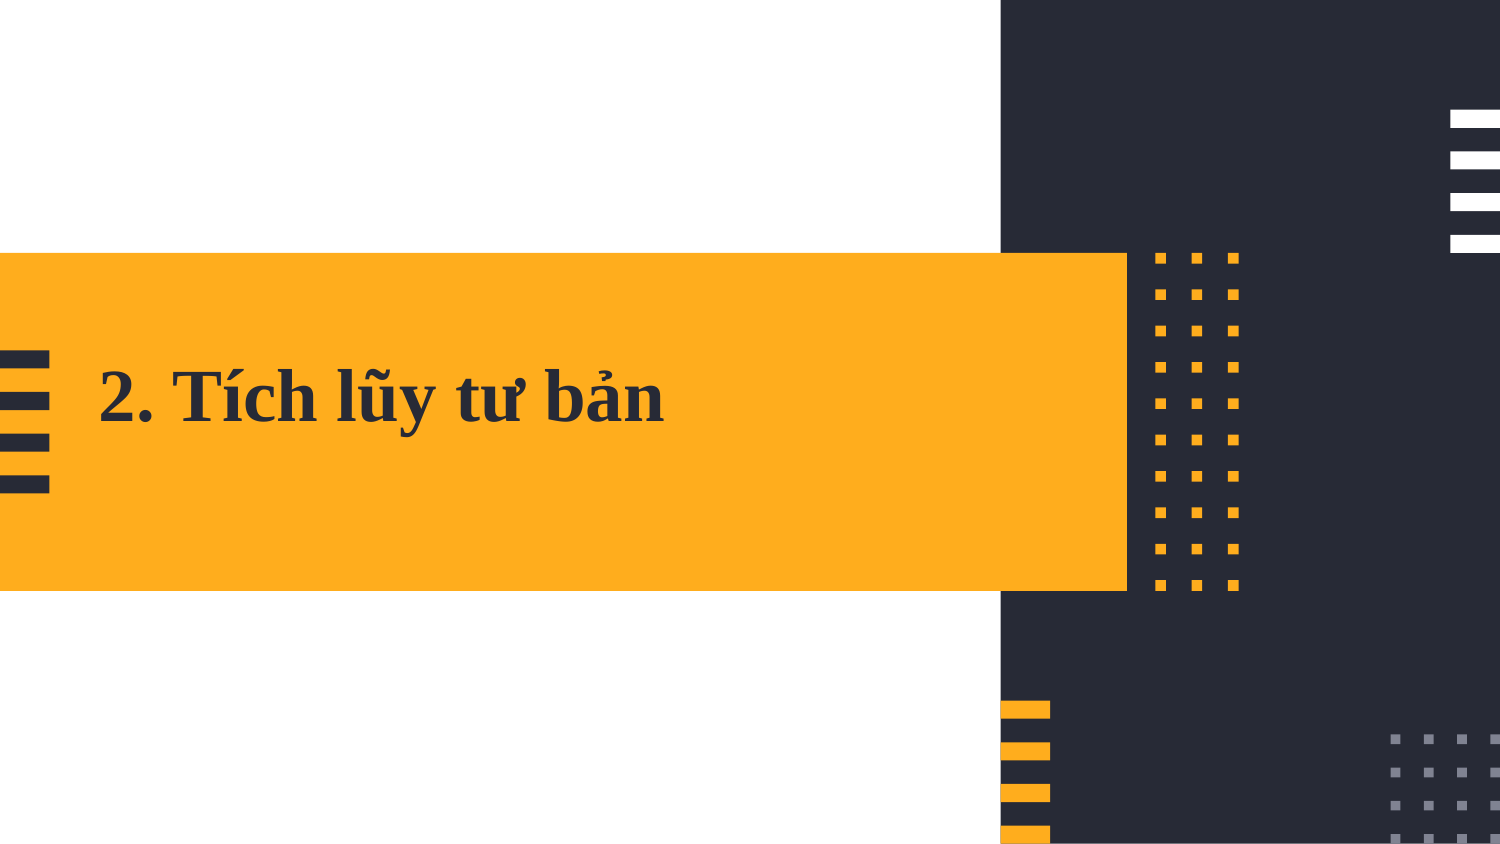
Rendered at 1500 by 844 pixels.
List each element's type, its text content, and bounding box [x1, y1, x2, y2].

title 2. Tích lũy tư bản [98, 294, 1001, 438]
